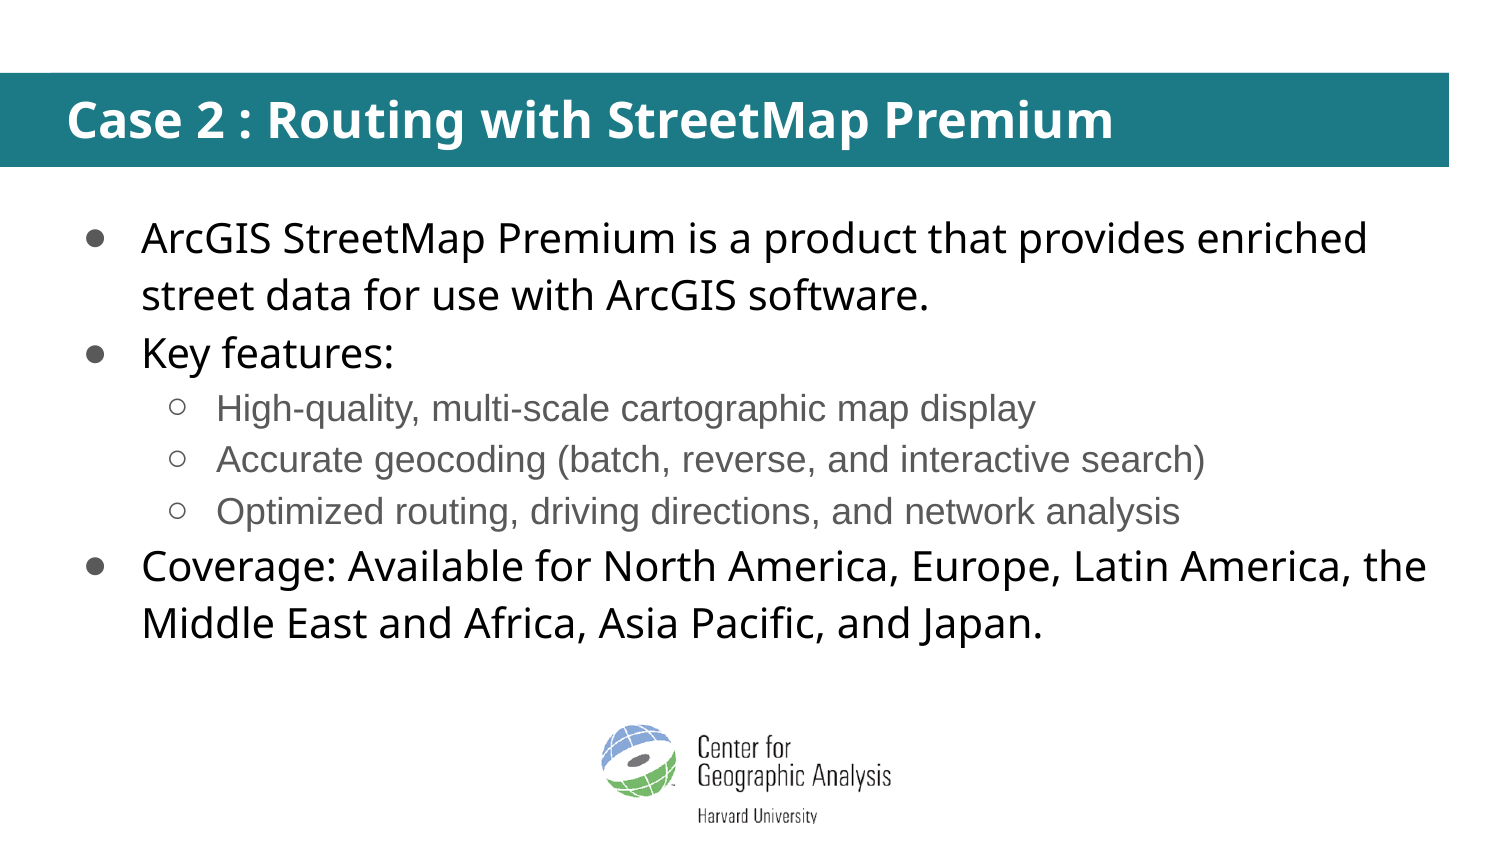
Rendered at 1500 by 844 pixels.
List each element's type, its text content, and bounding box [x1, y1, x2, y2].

title Case 2 : Routing with StreetMap Premium [51, 72, 1449, 167]
list ArcGIS StreetMap Premium is a product that provides enriched street data for use with ArcGIS software. Key features: High-quality, multi-scale cartographic map display Accurate geocoding (batch, reverse, and interactive search) Optimized routing, driving directions, and network analysis Coverage: Available for North America, Europe, Latin America, the Middle East and Africa, Asia Pacific, and Japan. [51, 189, 1449, 844]
